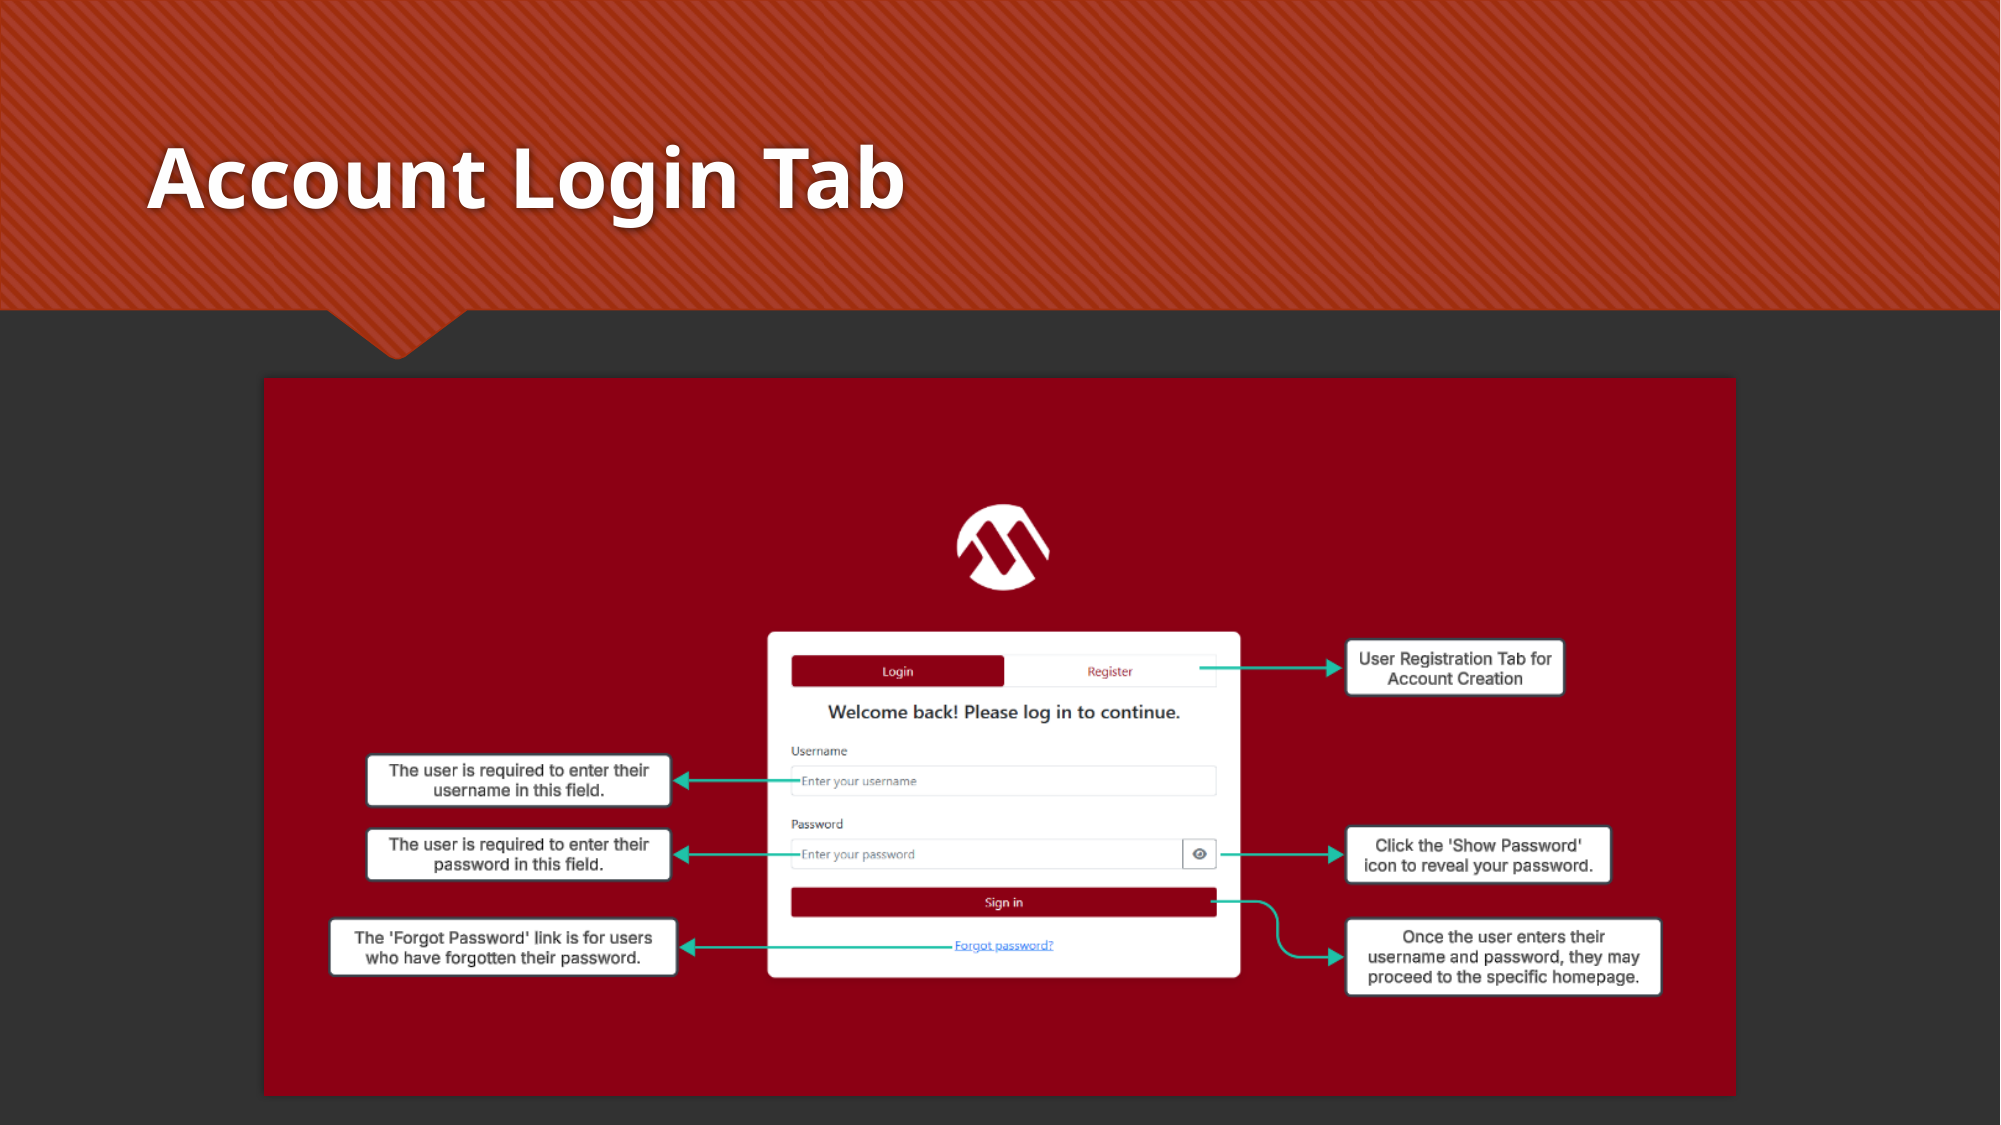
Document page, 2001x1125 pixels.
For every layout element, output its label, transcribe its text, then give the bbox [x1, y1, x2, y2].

picture [1, 1, 1999, 357]
title Account Login Tab [132, 73, 1868, 233]
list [264, 378, 1736, 1096]
